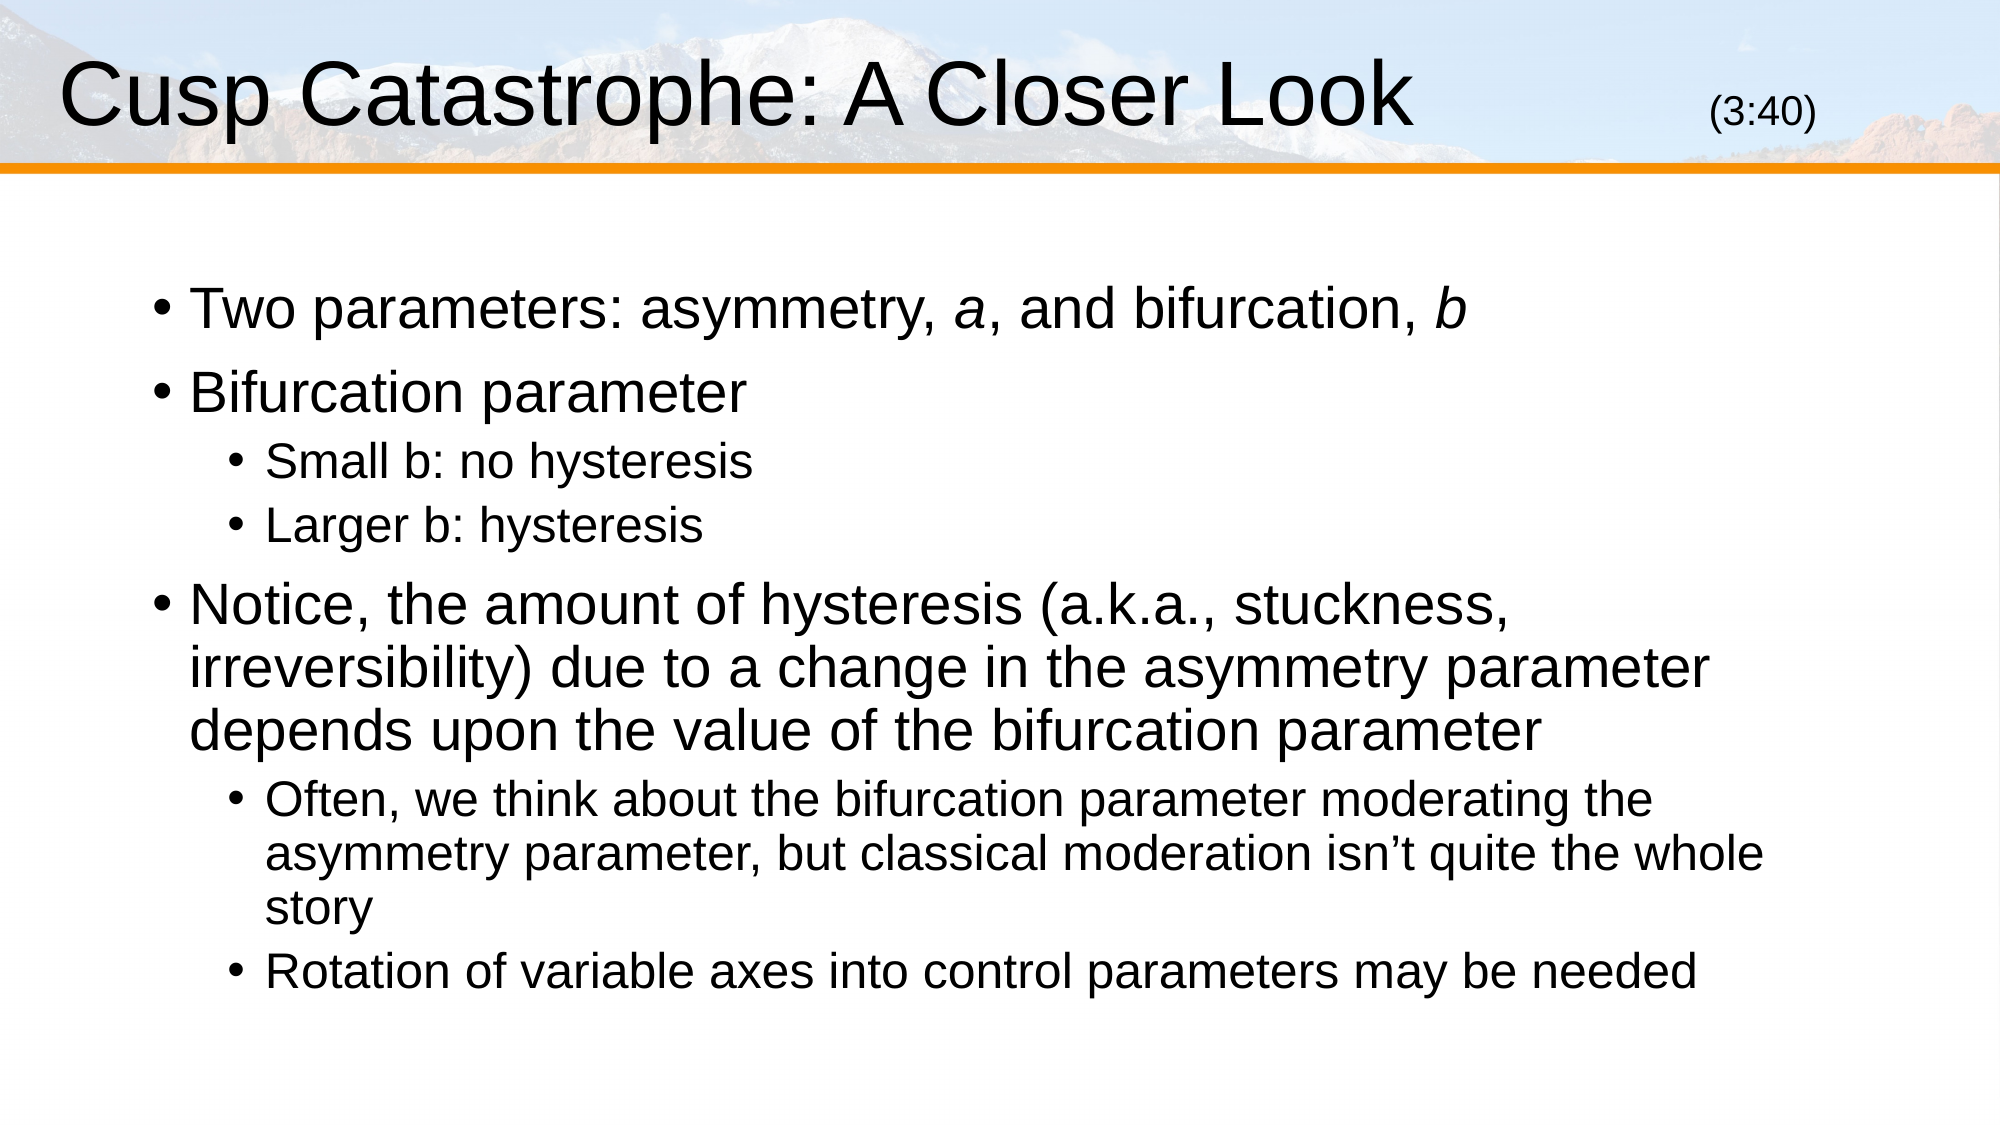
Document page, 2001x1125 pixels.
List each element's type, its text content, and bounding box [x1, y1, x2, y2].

title Cusp Catastrophe: A Closer Look (3:40) [43, 3, 1953, 188]
list Two parameters: asymmetry, a, and bifurcation, b Bifurcation parameter Small b: no hysteresis Larger b: hysteresis Notice, the amount of hysteresis (a.k.a., stuckness, irreversibility) due to a change in the asymmetry parameter depends upon the value of the bifurcation parameter Often, we think about the bifurcation parameter moderating the asymmetry parameter, but classical moderation isn’t quite the whole story Rotation of variable axes into control parameters may be needed [137, 270, 1863, 1042]
picture [0, 0, 2000, 1125]
